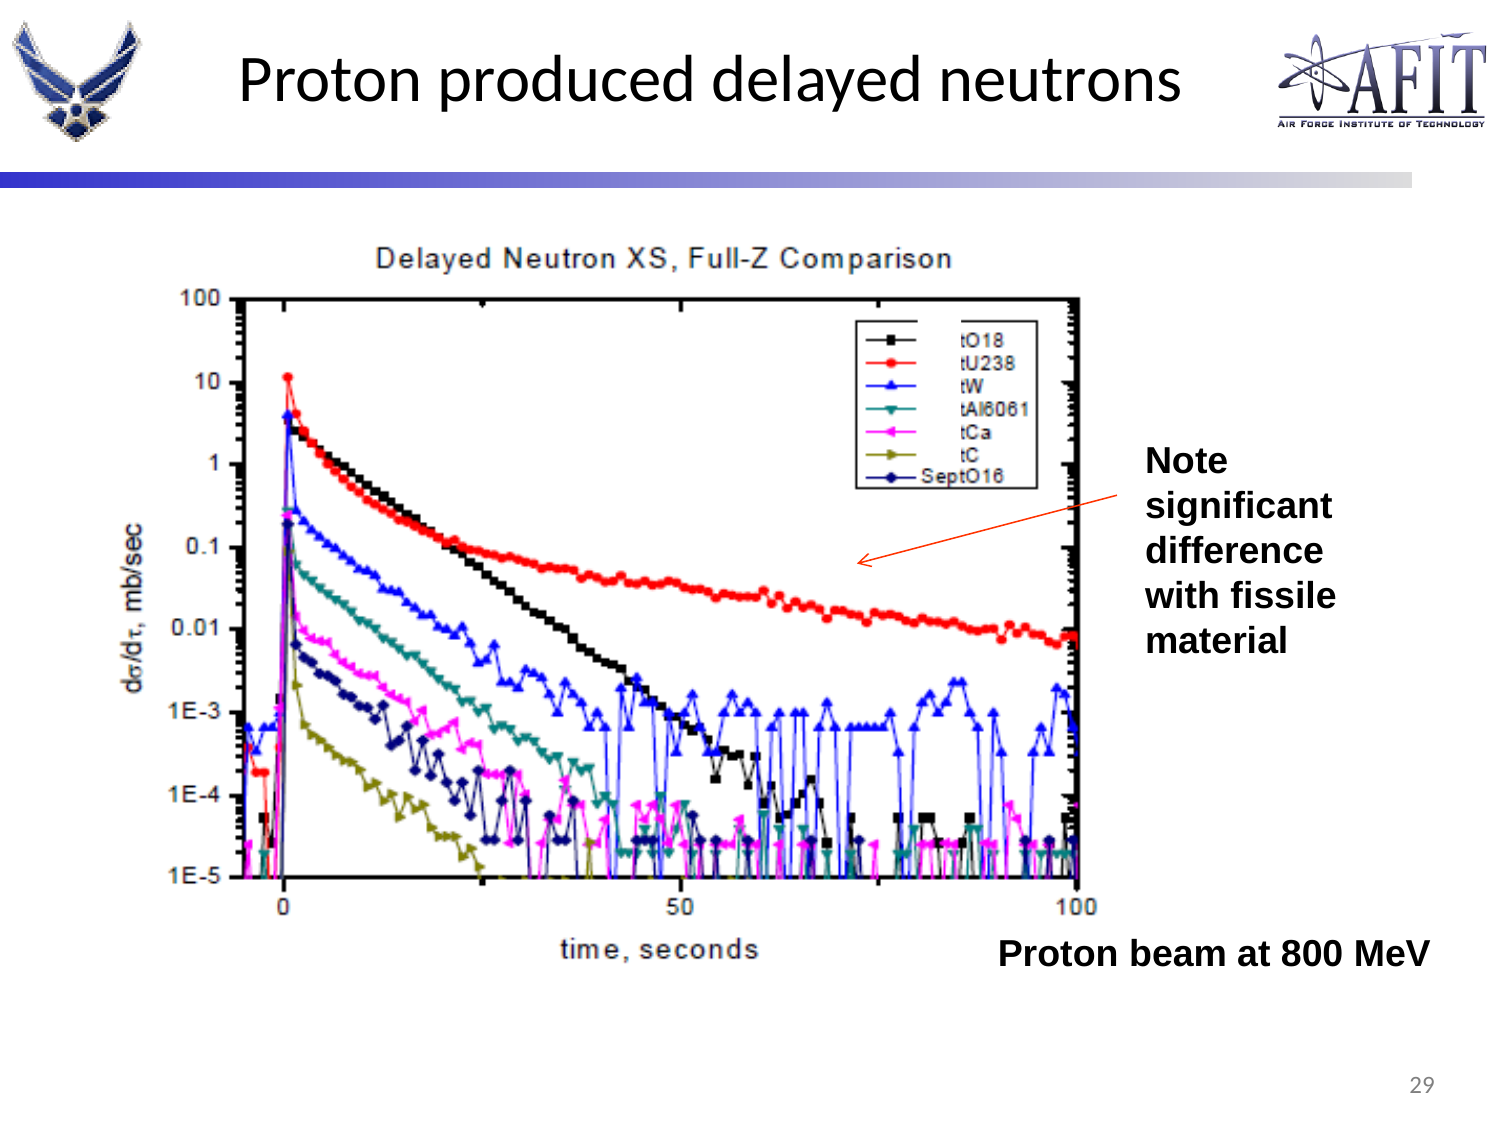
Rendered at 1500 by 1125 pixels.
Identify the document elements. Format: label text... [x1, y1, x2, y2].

title Proton produced delayed neutrons [166, 0, 1255, 151]
text_box Proton beam at 800 MeV [1192, 921, 1447, 982]
text_box Note significant difference with fissile material [1196, 428, 1385, 669]
picture [0, 12, 163, 153]
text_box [856, 494, 1118, 564]
picture [87, 237, 1192, 975]
slide_number 28 [1337, 1062, 1450, 1105]
